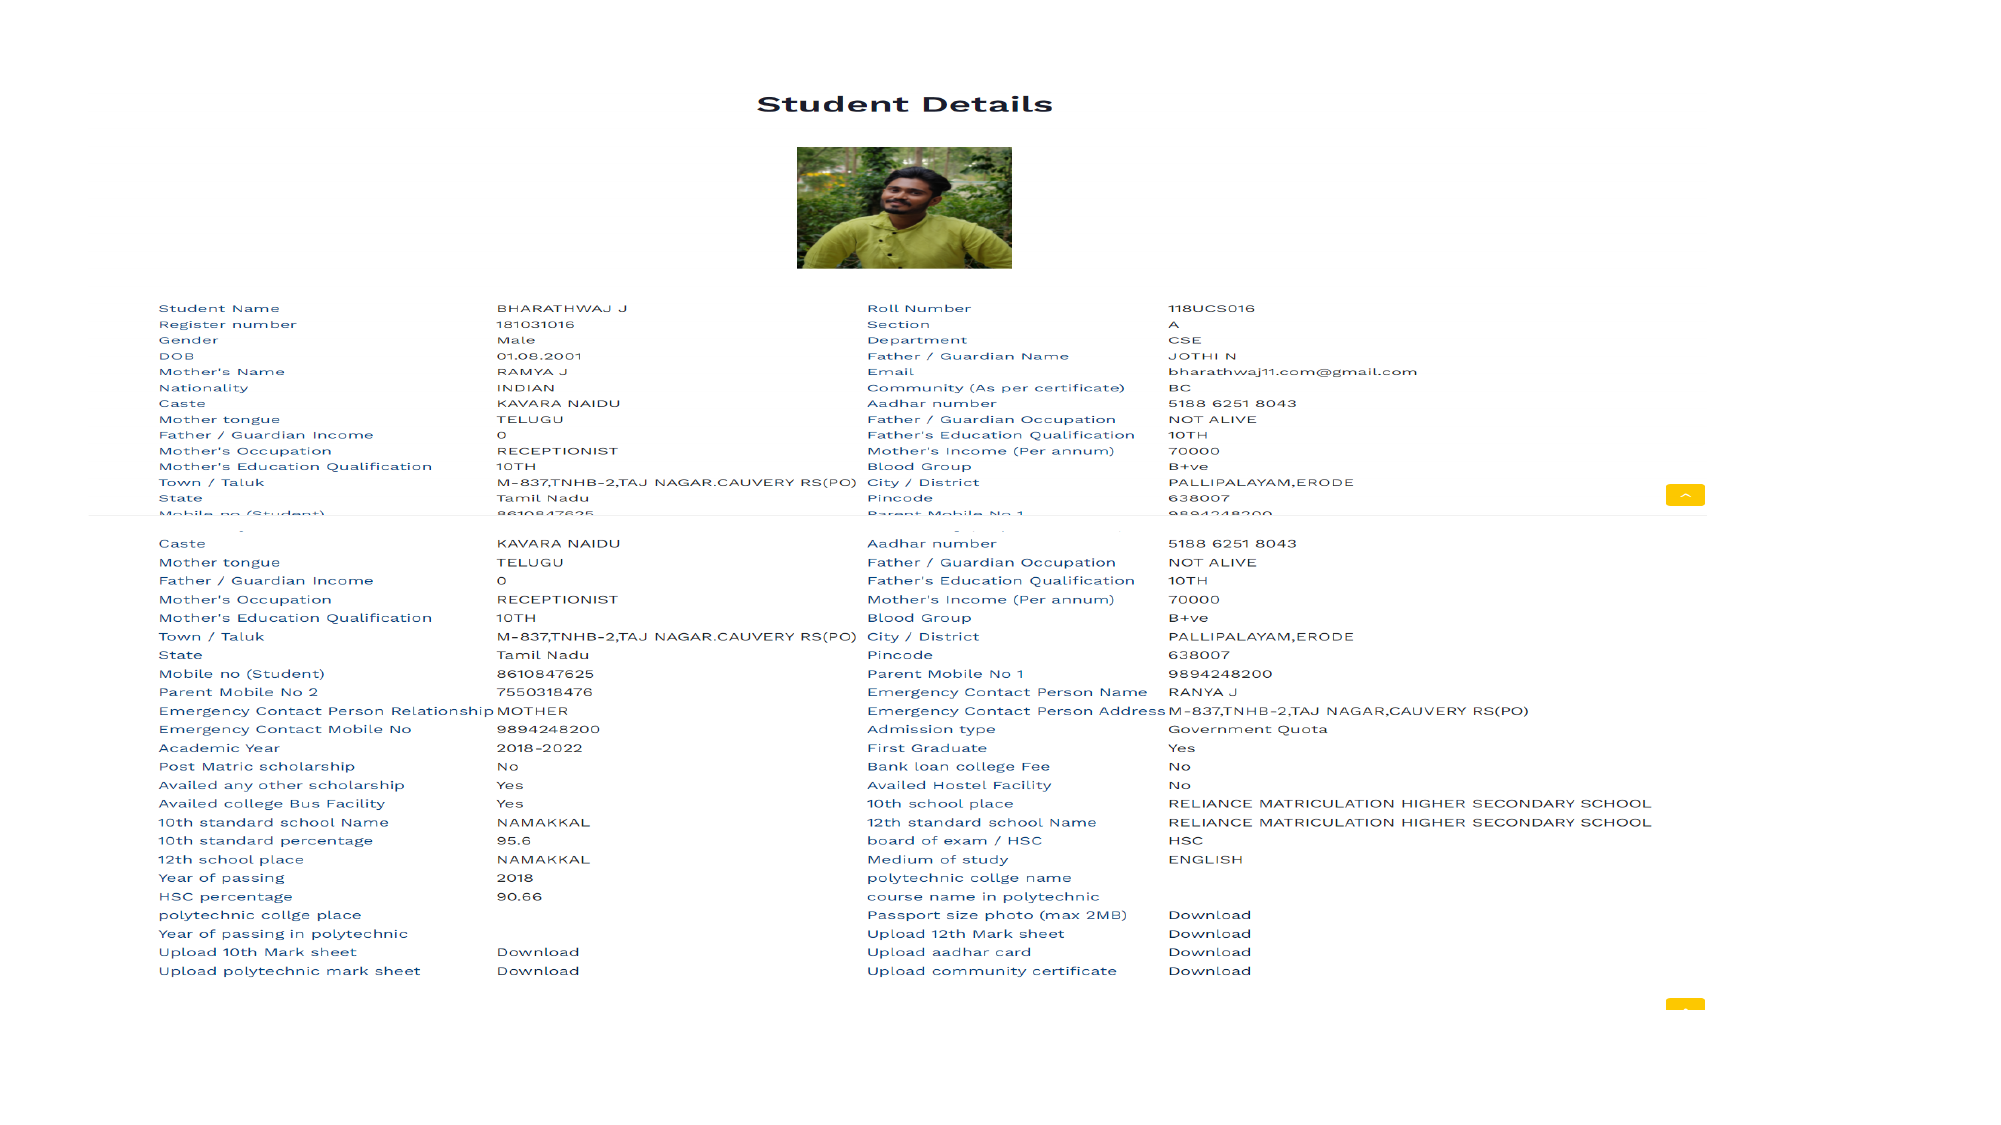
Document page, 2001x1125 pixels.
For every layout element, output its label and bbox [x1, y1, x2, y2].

picture [88, 530, 1708, 1010]
list [88, 88, 1708, 516]
